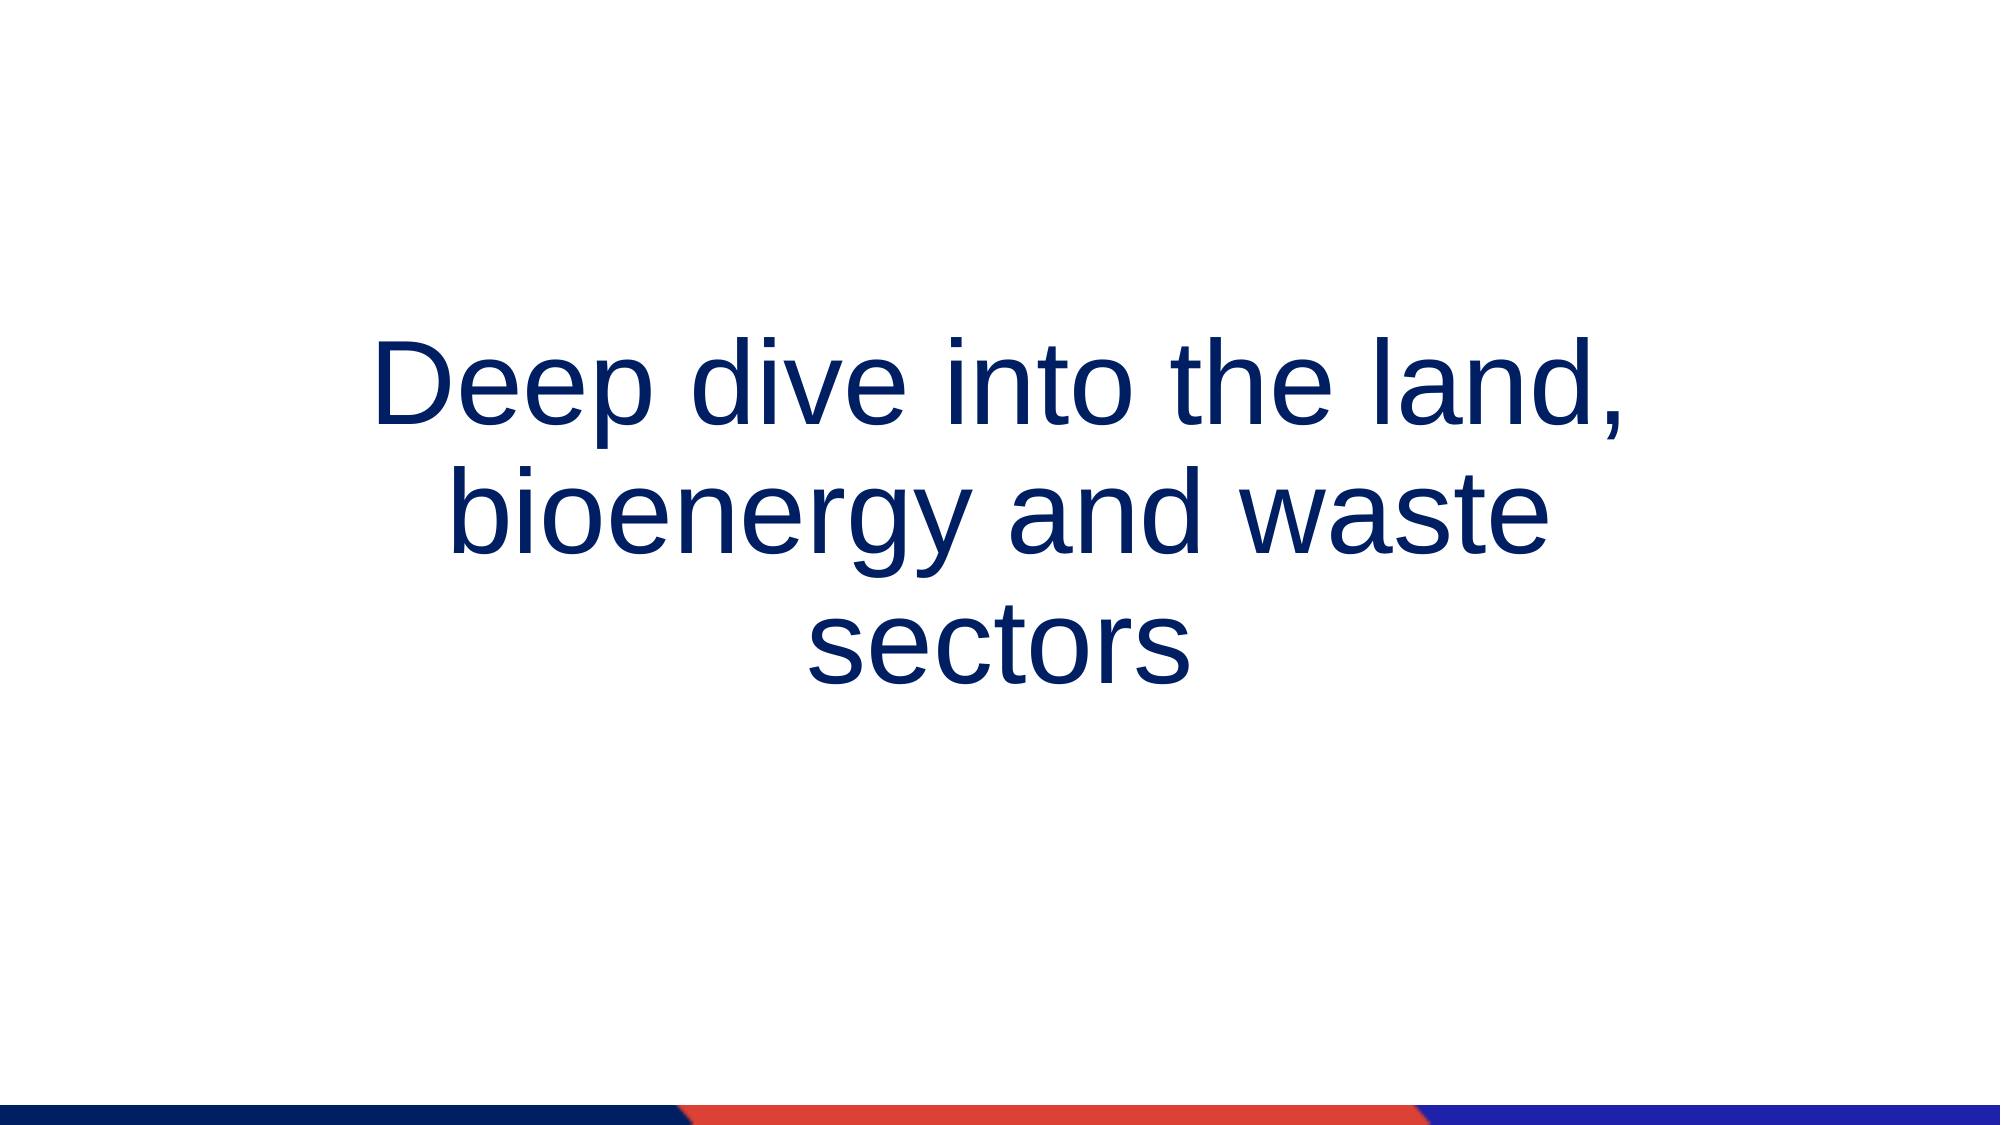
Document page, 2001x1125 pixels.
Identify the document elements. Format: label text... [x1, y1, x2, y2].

title Deep dive into the land, bioenergy and waste sectors [249, 317, 1750, 710]
picture [0, 1105, 2000, 1125]
